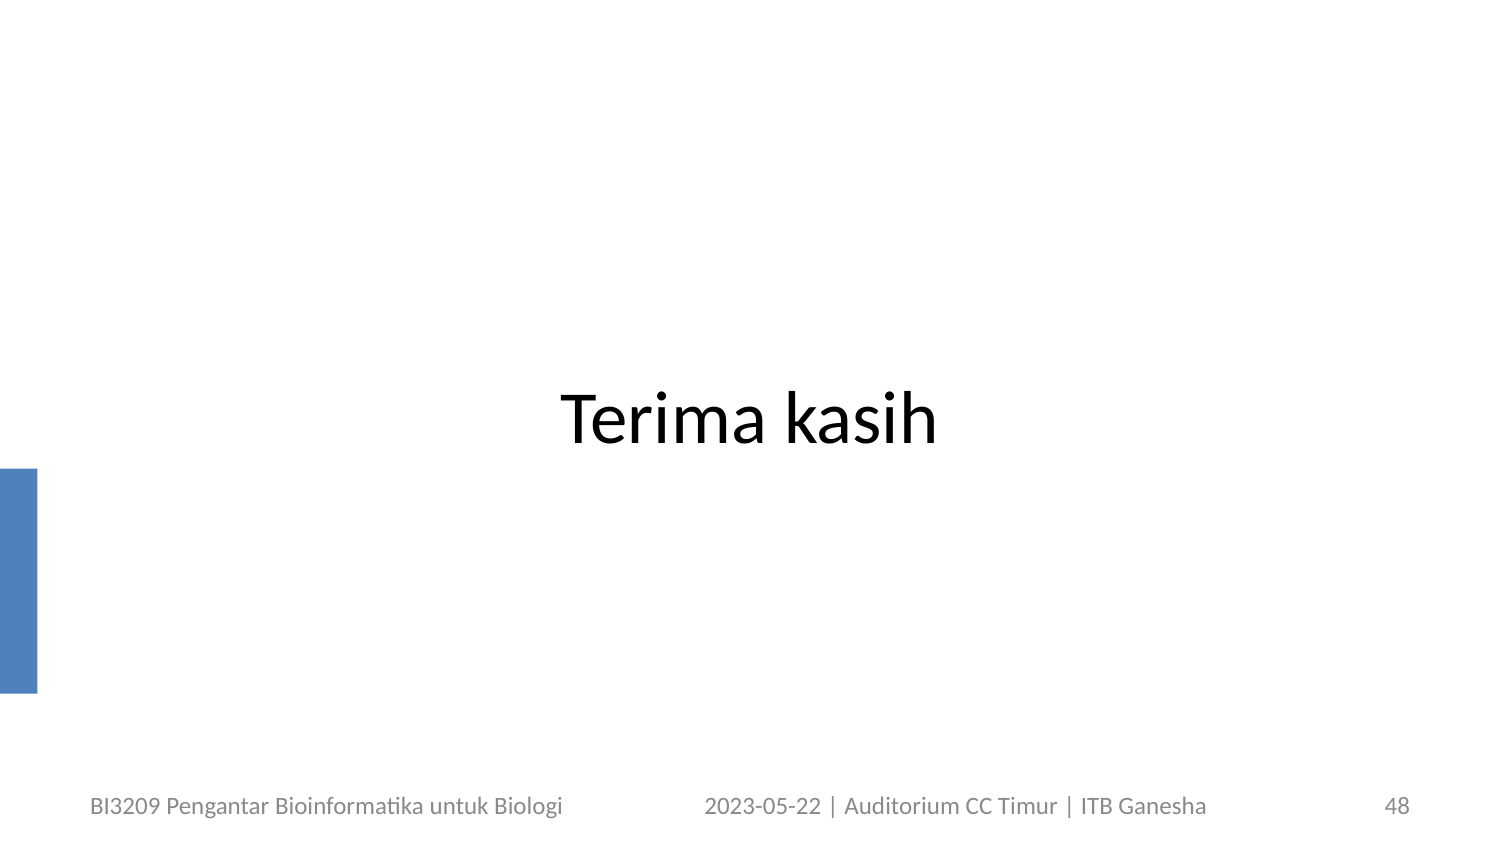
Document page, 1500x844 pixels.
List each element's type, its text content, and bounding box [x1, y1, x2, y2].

title Terima kasih [74, 342, 1426, 484]
footer 2023-05-22 | Auditorium CC Timur | ITB Ganesha [675, 782, 1238, 827]
slide_number 48 [1299, 782, 1425, 827]
slide_number BI3209 Pengantar Bioinformatika untuk Biologi [75, 782, 602, 827]
